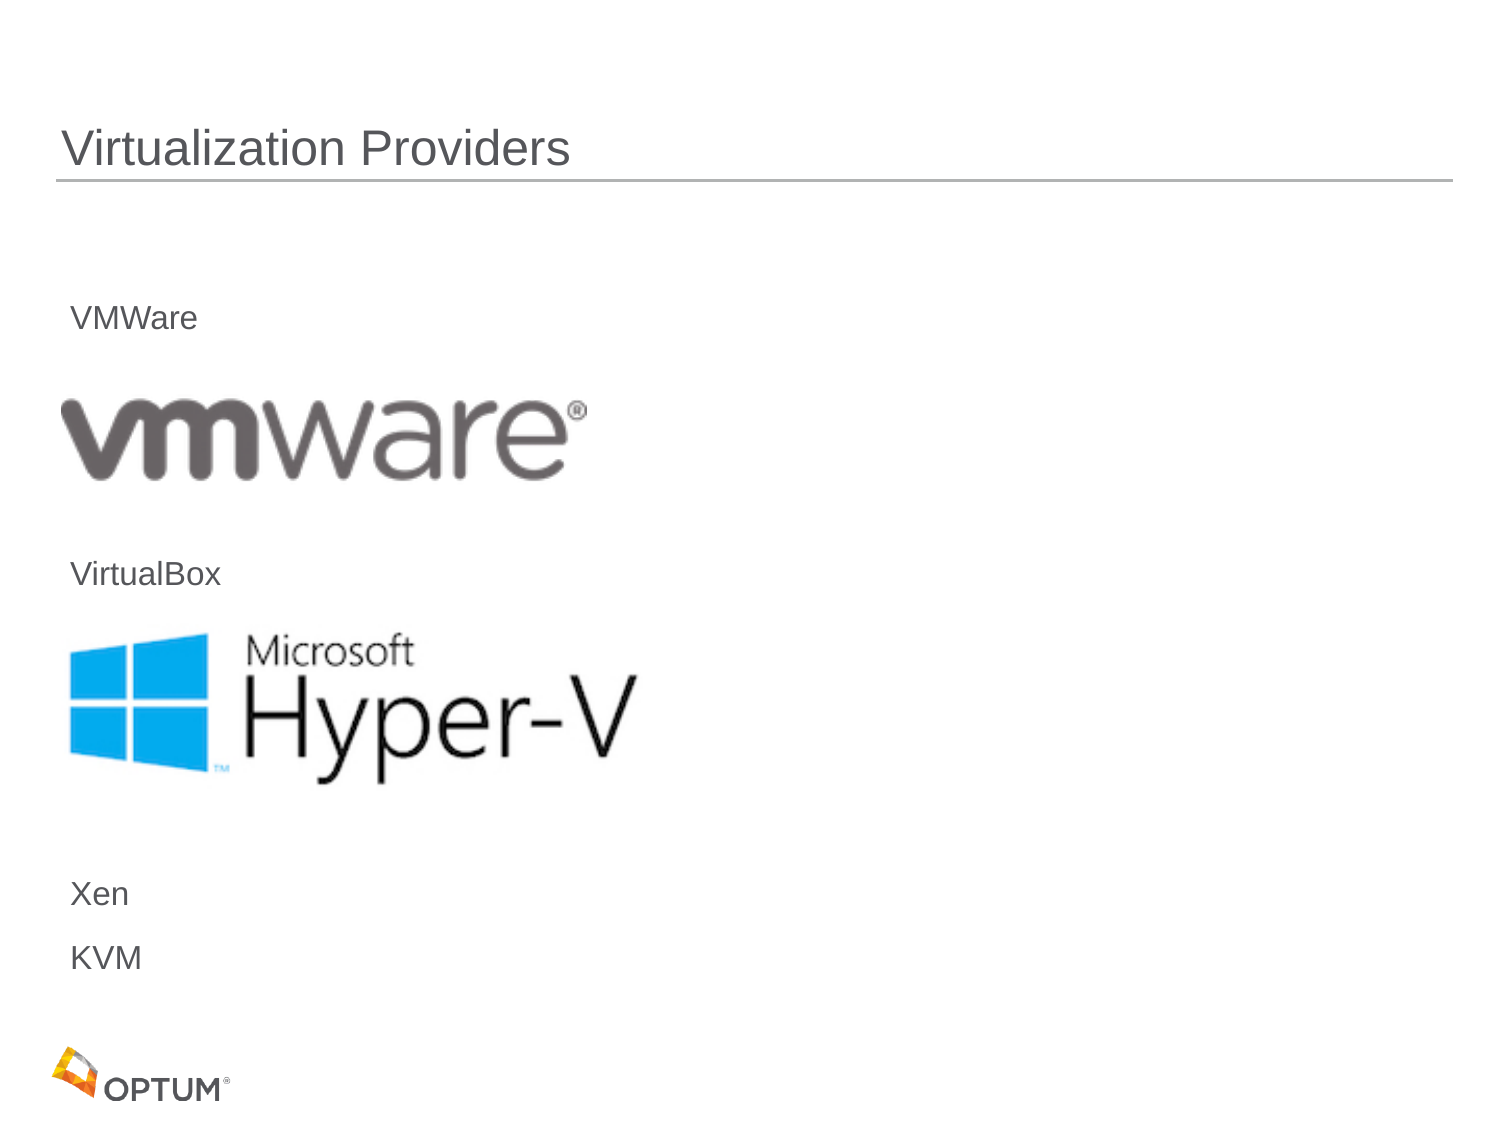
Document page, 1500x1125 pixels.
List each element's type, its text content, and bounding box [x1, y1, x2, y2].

picture [50, 1044, 231, 1101]
list VMWare VirtualBox Microsoft Hyper-V Xen KVM [60, 299, 1454, 968]
title Virtualization Providers [60, 0, 1454, 177]
picture [61, 623, 647, 791]
picture [61, 353, 587, 521]
